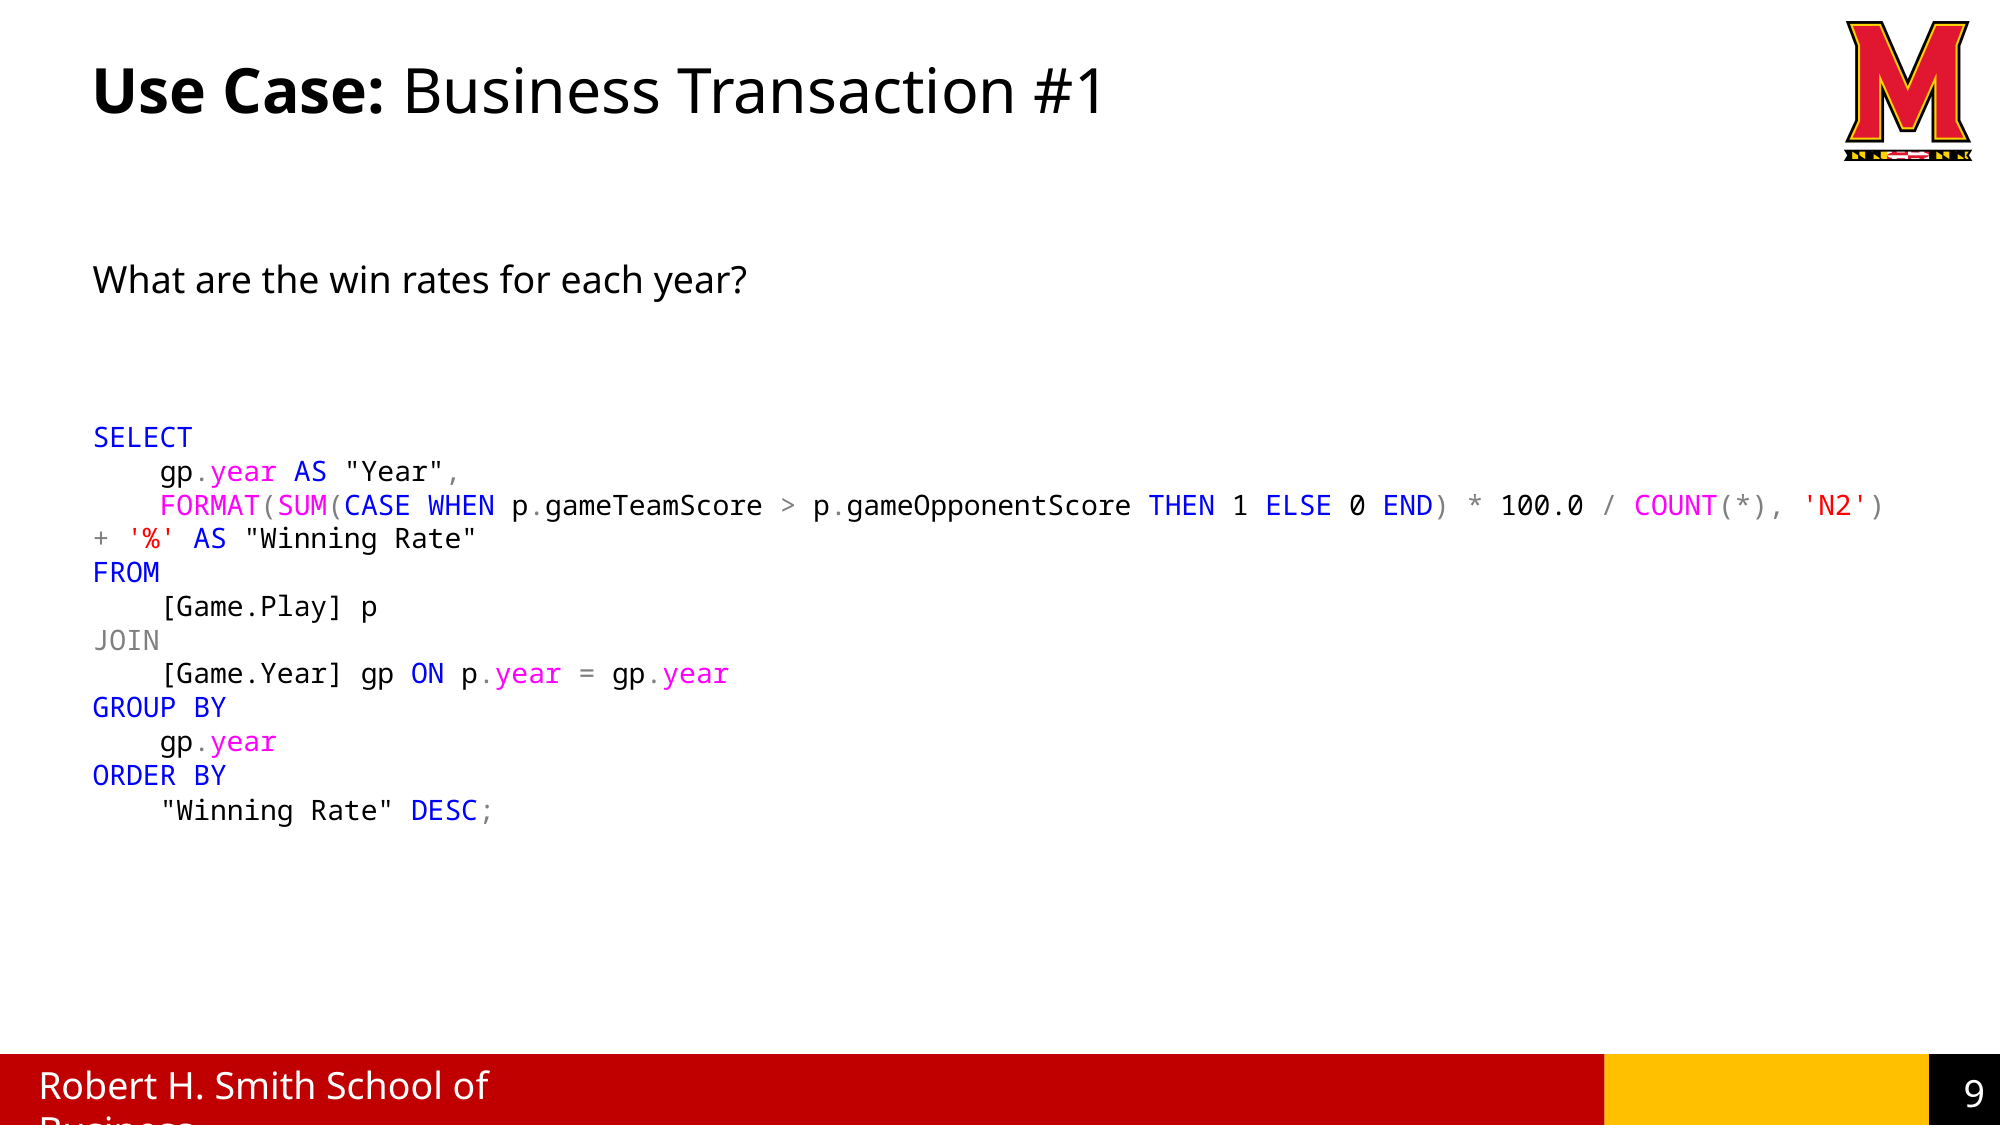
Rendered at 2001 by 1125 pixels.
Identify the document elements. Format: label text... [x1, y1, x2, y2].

picture [1843, 20, 1973, 162]
text_box What are the win rates for each year? SELECT gp.year AS "Year", FORMAT(SUM(CASE WHEN p.gameTeamScore > p.gameOpponentScore THEN 1 ELSE 0 END) * 100.0 / COUNT(*), 'N2') + '%' AS "Winning Rate" FROM [Game.Play] p JOIN [Game.Year] gp ON p.year = gp.year GROUP BY gp.year ORDER BY "Winning Rate" DESC; [77, 233, 1923, 1125]
slide_number ‹#› [1923, 1065, 2000, 1125]
text_box Use Case: Business Transaction #1 [76, 44, 1617, 135]
